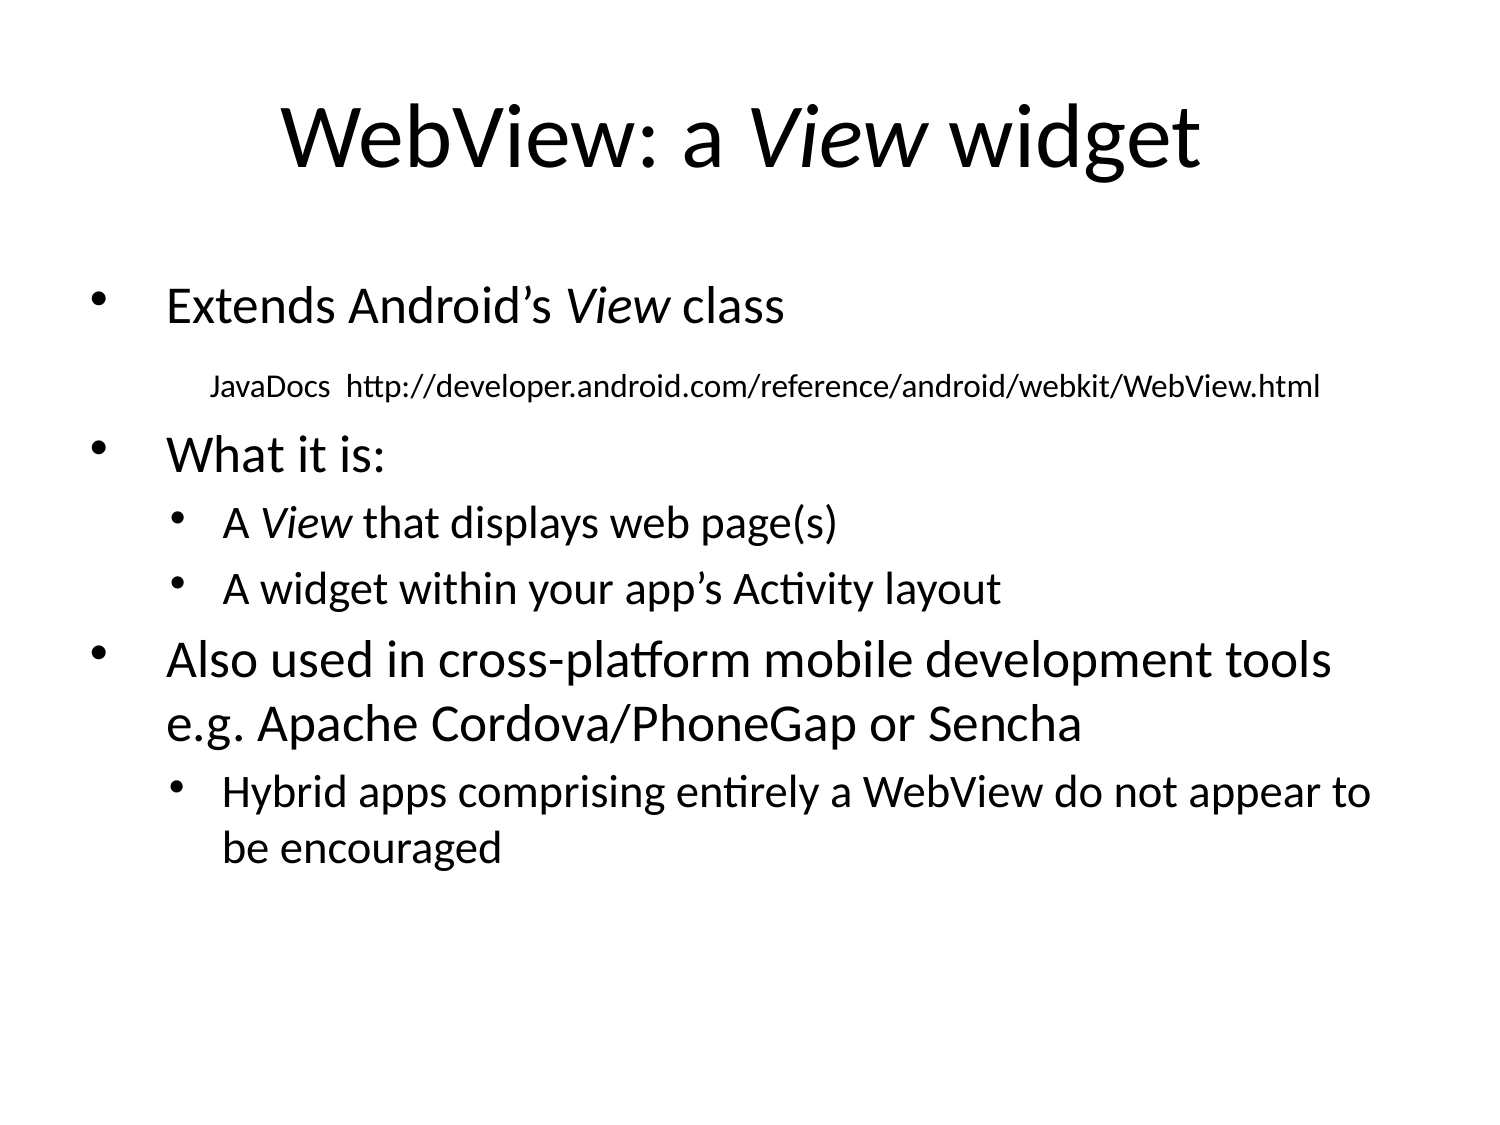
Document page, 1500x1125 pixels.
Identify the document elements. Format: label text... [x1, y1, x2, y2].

title WebView: a View widget [74, 45, 1409, 216]
list Extends Android’s View class JavaDocs http://developer.android.com/reference/android/webkit/WebView.html What it is: A View that displays web page(s) A widget within your app’s Activity layout Also used in cross-platform mobile development tools e.g. Apache Cordova/PhoneGap or Sencha Hybrid apps comprising entirely a WebView do not appear to be encouraged [74, 262, 1426, 1021]
